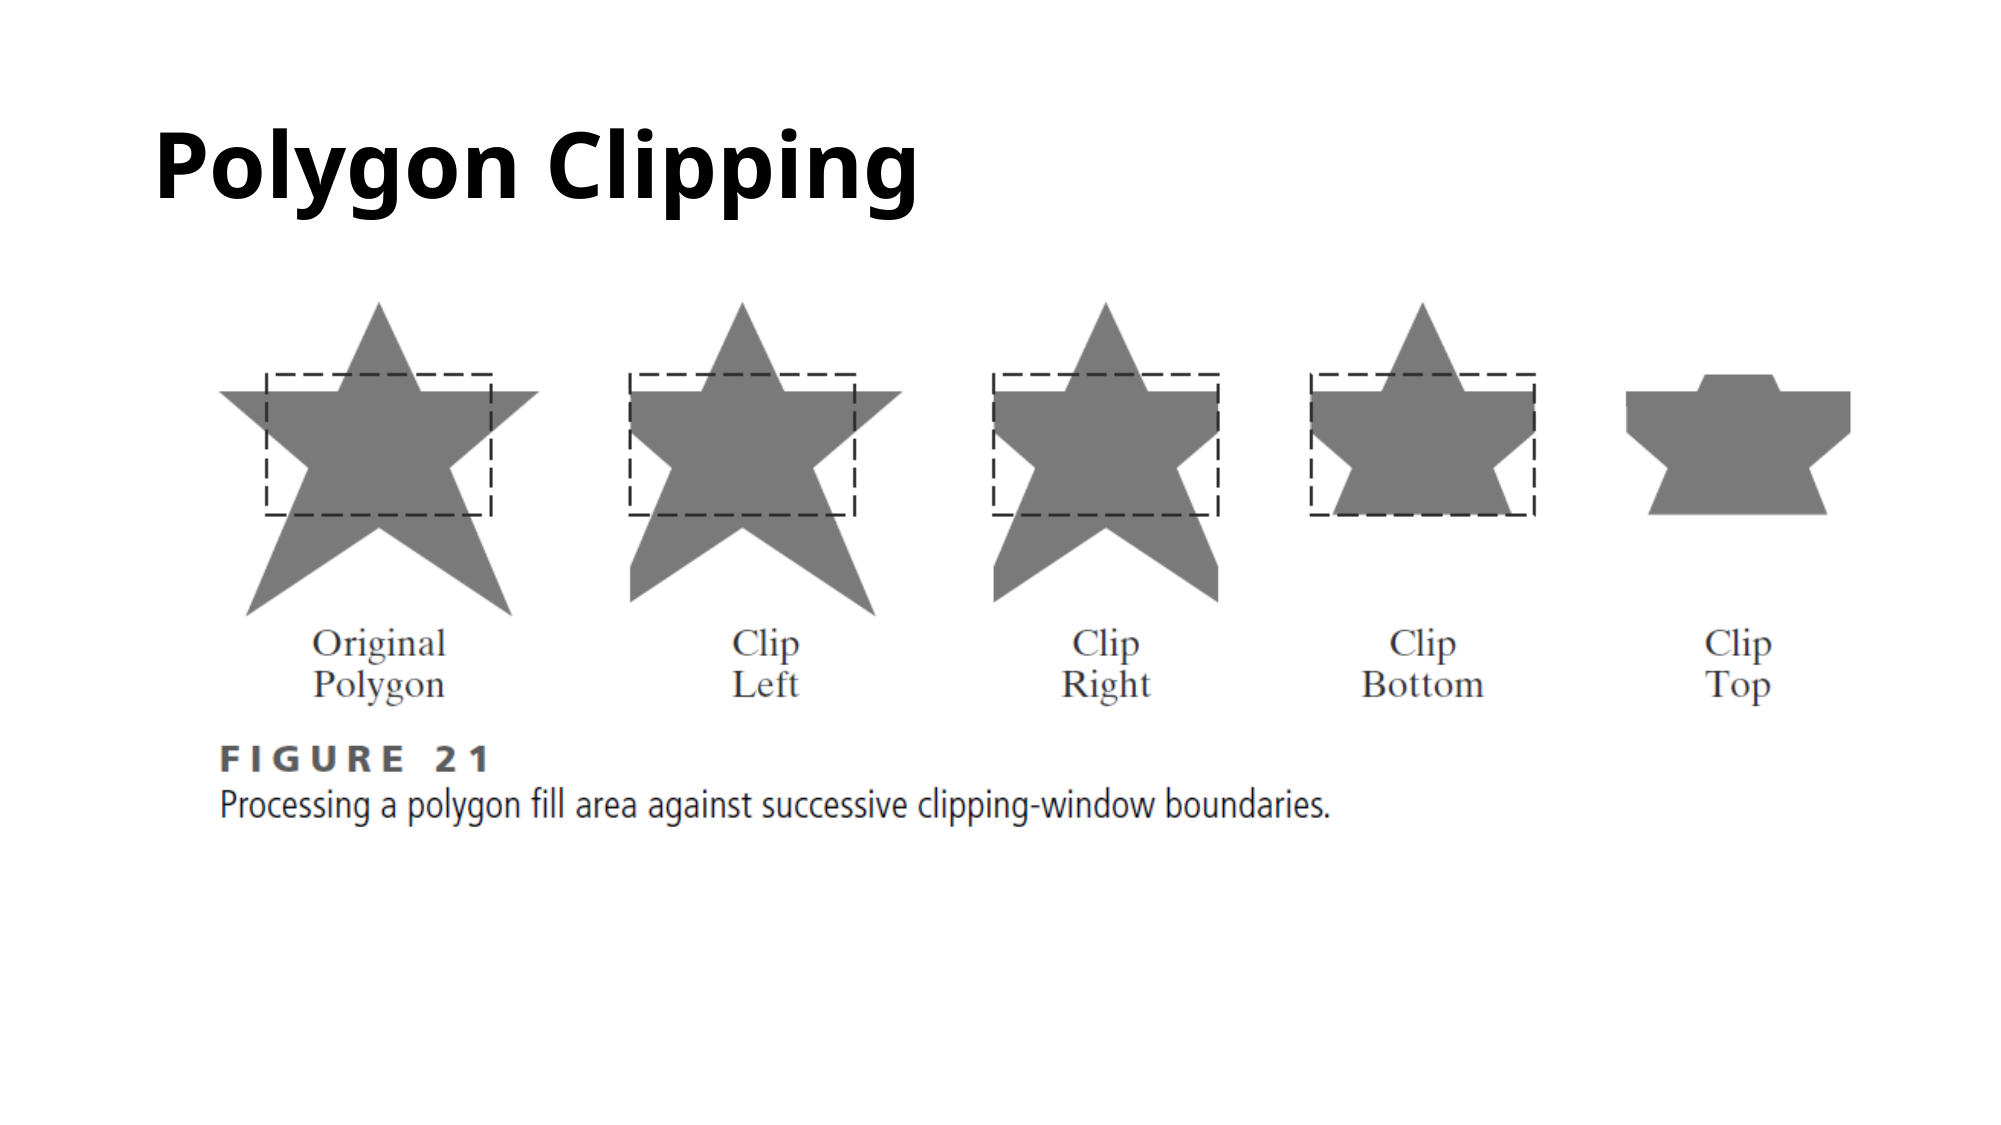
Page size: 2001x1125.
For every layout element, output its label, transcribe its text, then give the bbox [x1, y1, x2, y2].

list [137, 277, 1863, 853]
title Polygon Clipping [137, 59, 1863, 277]
